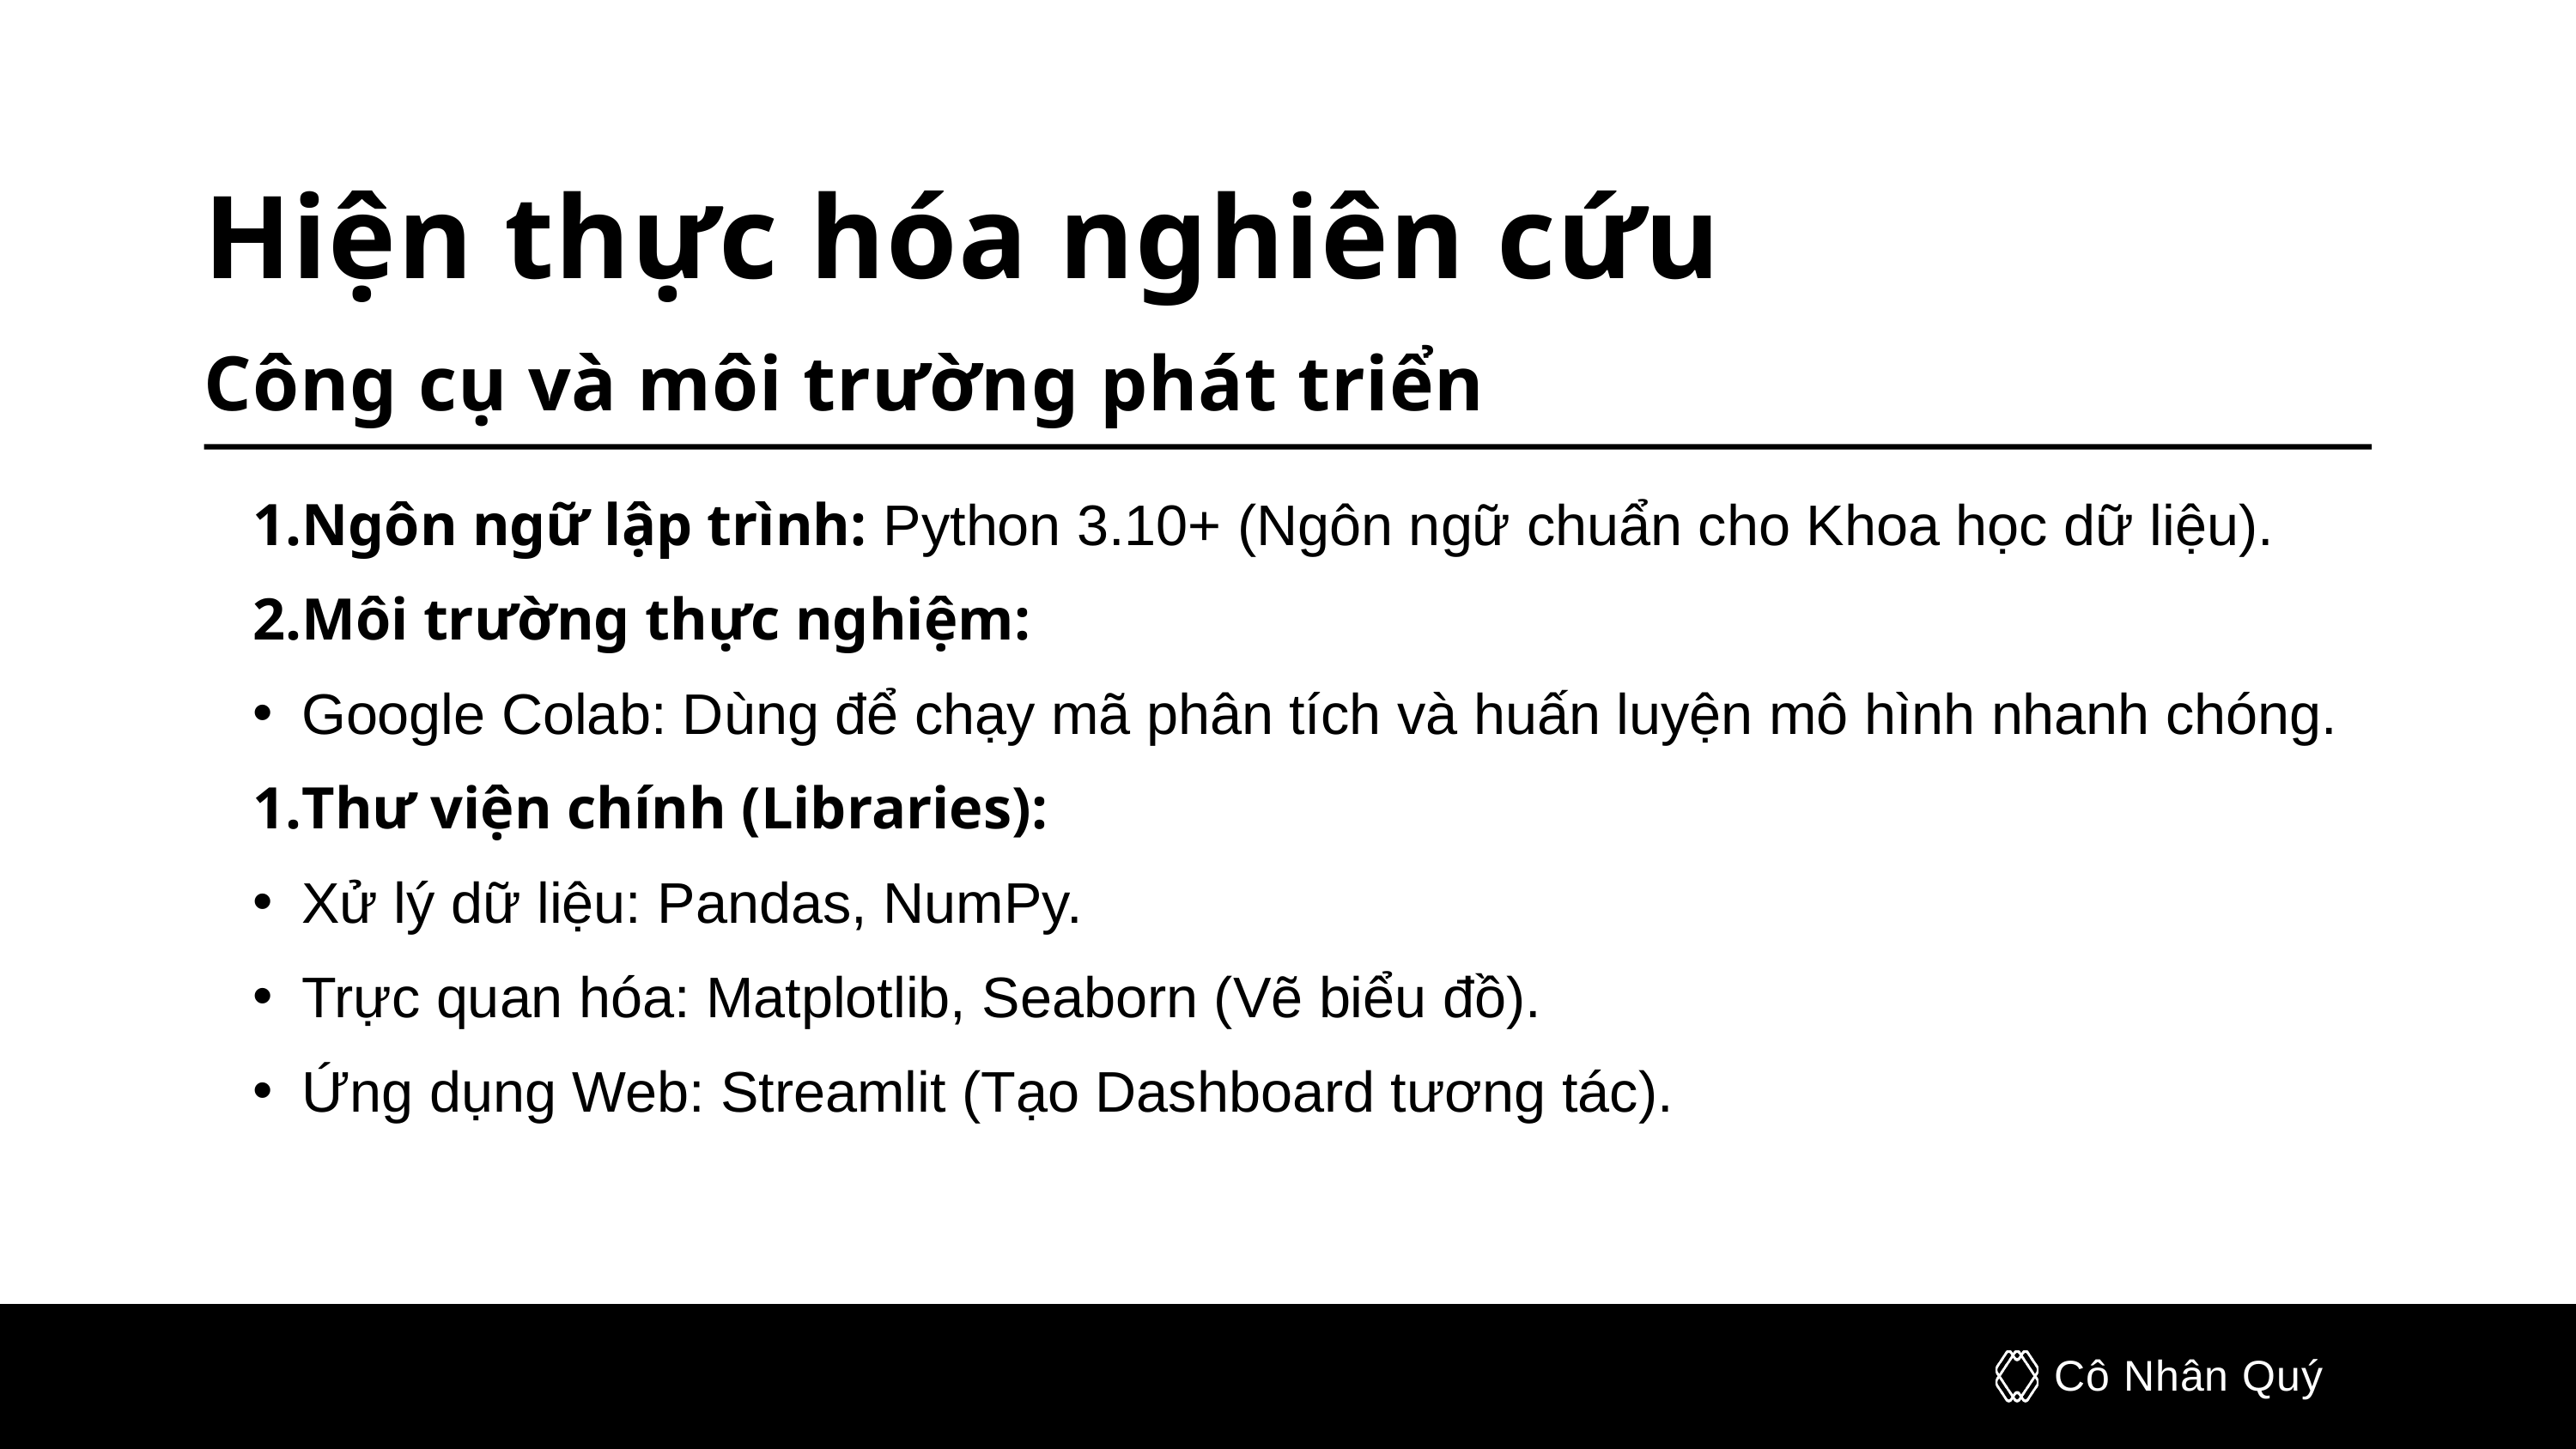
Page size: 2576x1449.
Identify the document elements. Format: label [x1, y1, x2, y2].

text_box [1995, 1349, 2432, 1403]
text_box [0, 1303, 2576, 1449]
text_box [204, 144, 2372, 1204]
